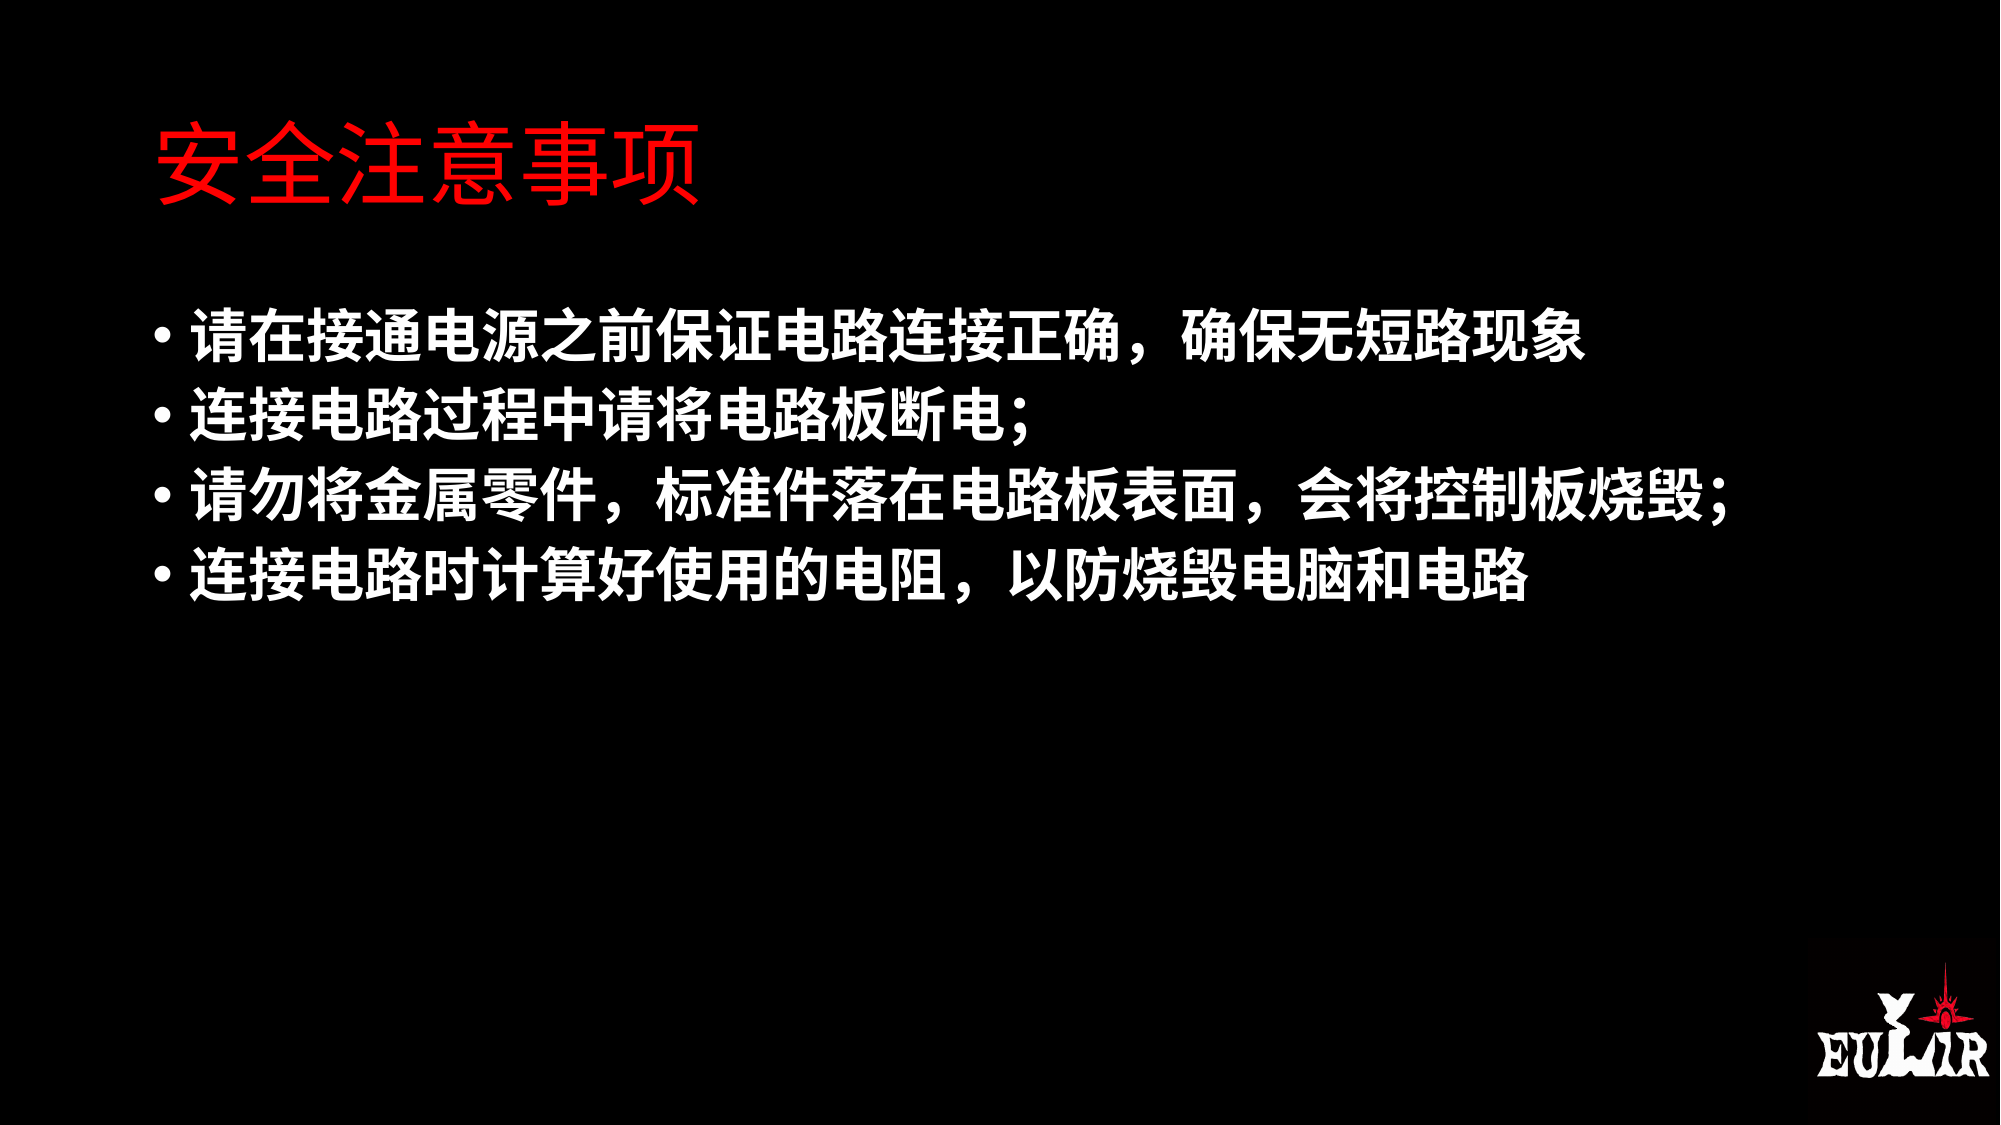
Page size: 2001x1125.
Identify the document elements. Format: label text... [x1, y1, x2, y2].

picture [1808, 938, 1996, 1125]
title 安全注意事项 [137, 59, 1863, 278]
list 请在接通电源之前保证电路连接正确，确保无短路现象 连接电路过程中请将电路板断电； 请勿将金属零件，标准件落在电路板表面，会将控制板烧毁； 连接电路时计算好使用的电阻，以防烧毁电脑和电路 [137, 299, 1863, 1014]
